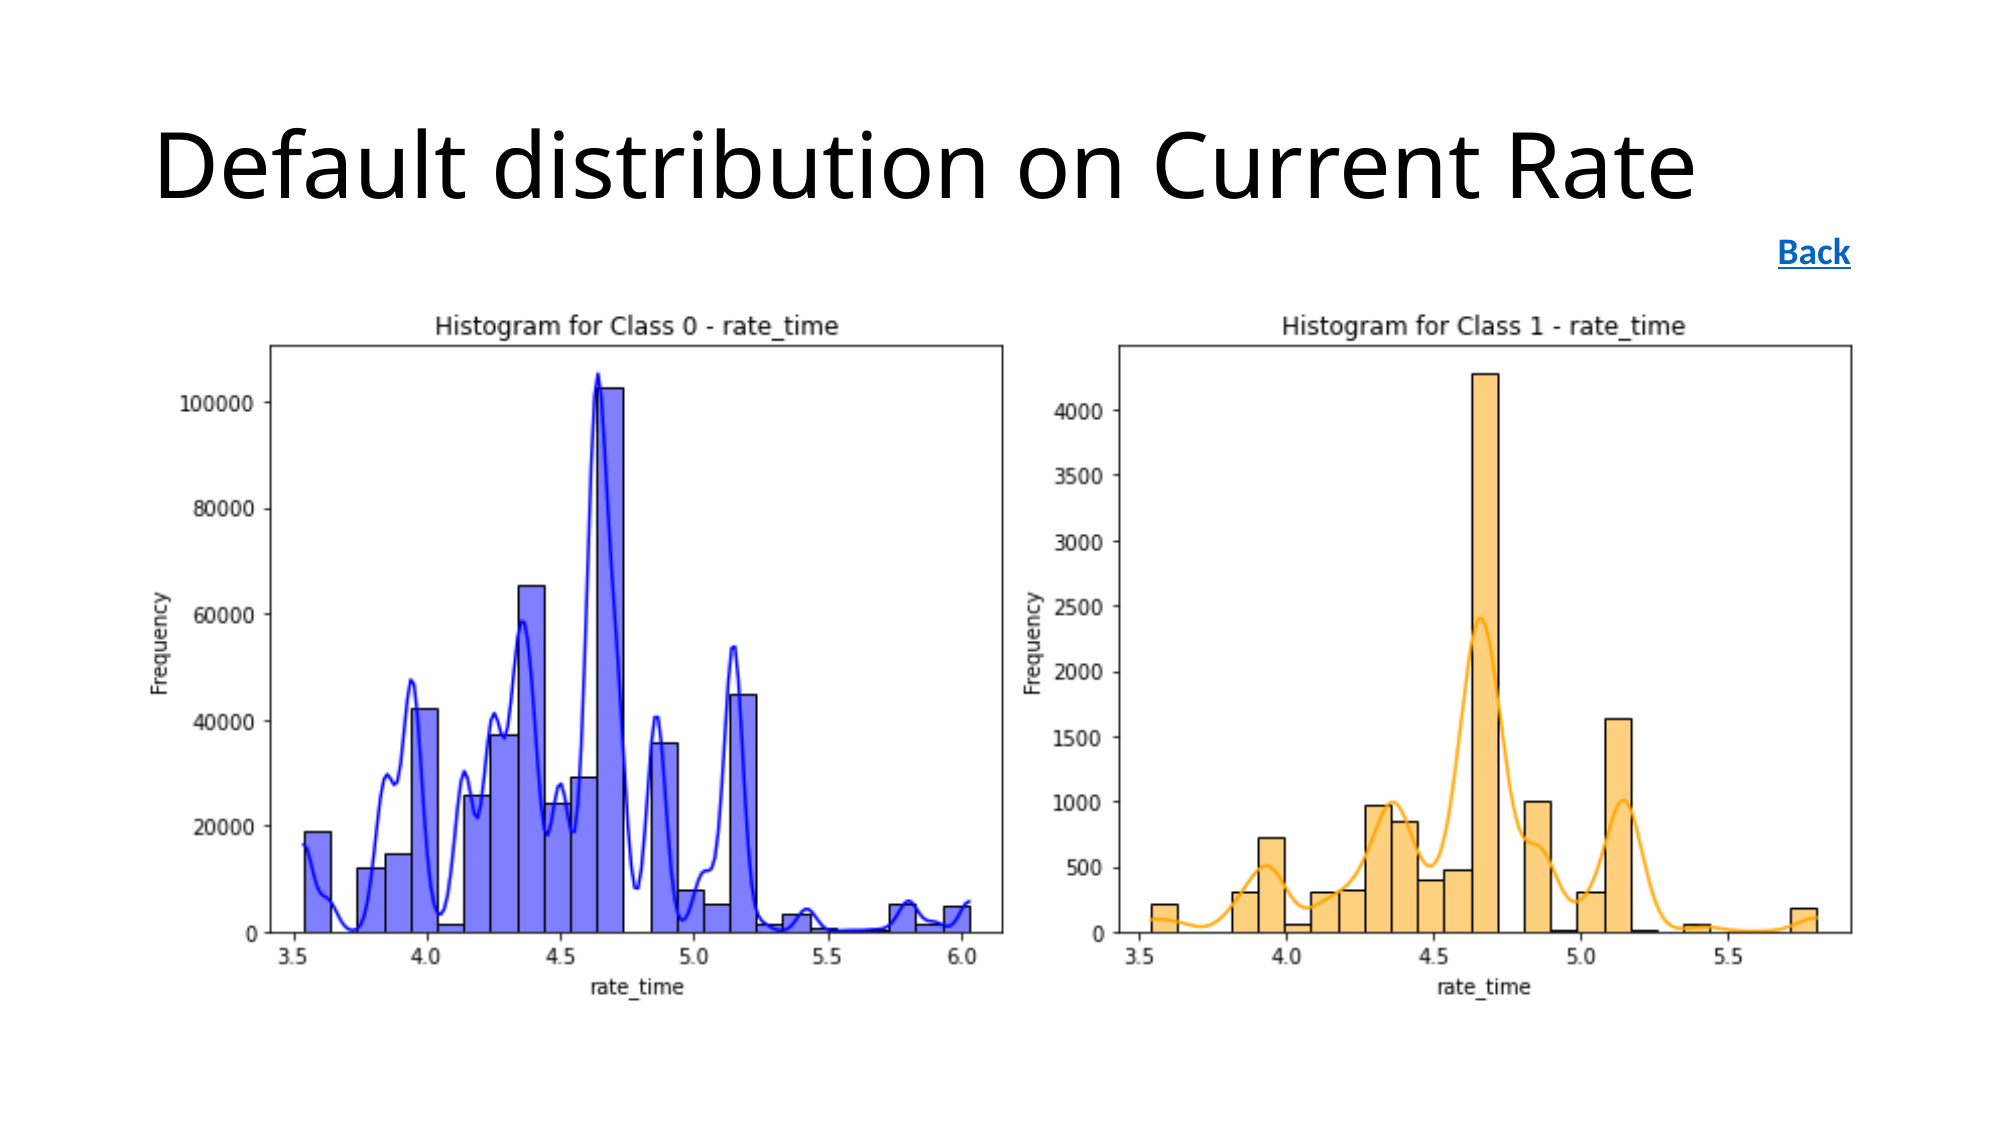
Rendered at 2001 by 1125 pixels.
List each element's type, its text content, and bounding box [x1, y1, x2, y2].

title Default distribution on Current Rate [137, 59, 1863, 278]
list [137, 301, 1863, 1011]
text_box Back [1762, 219, 2000, 280]
